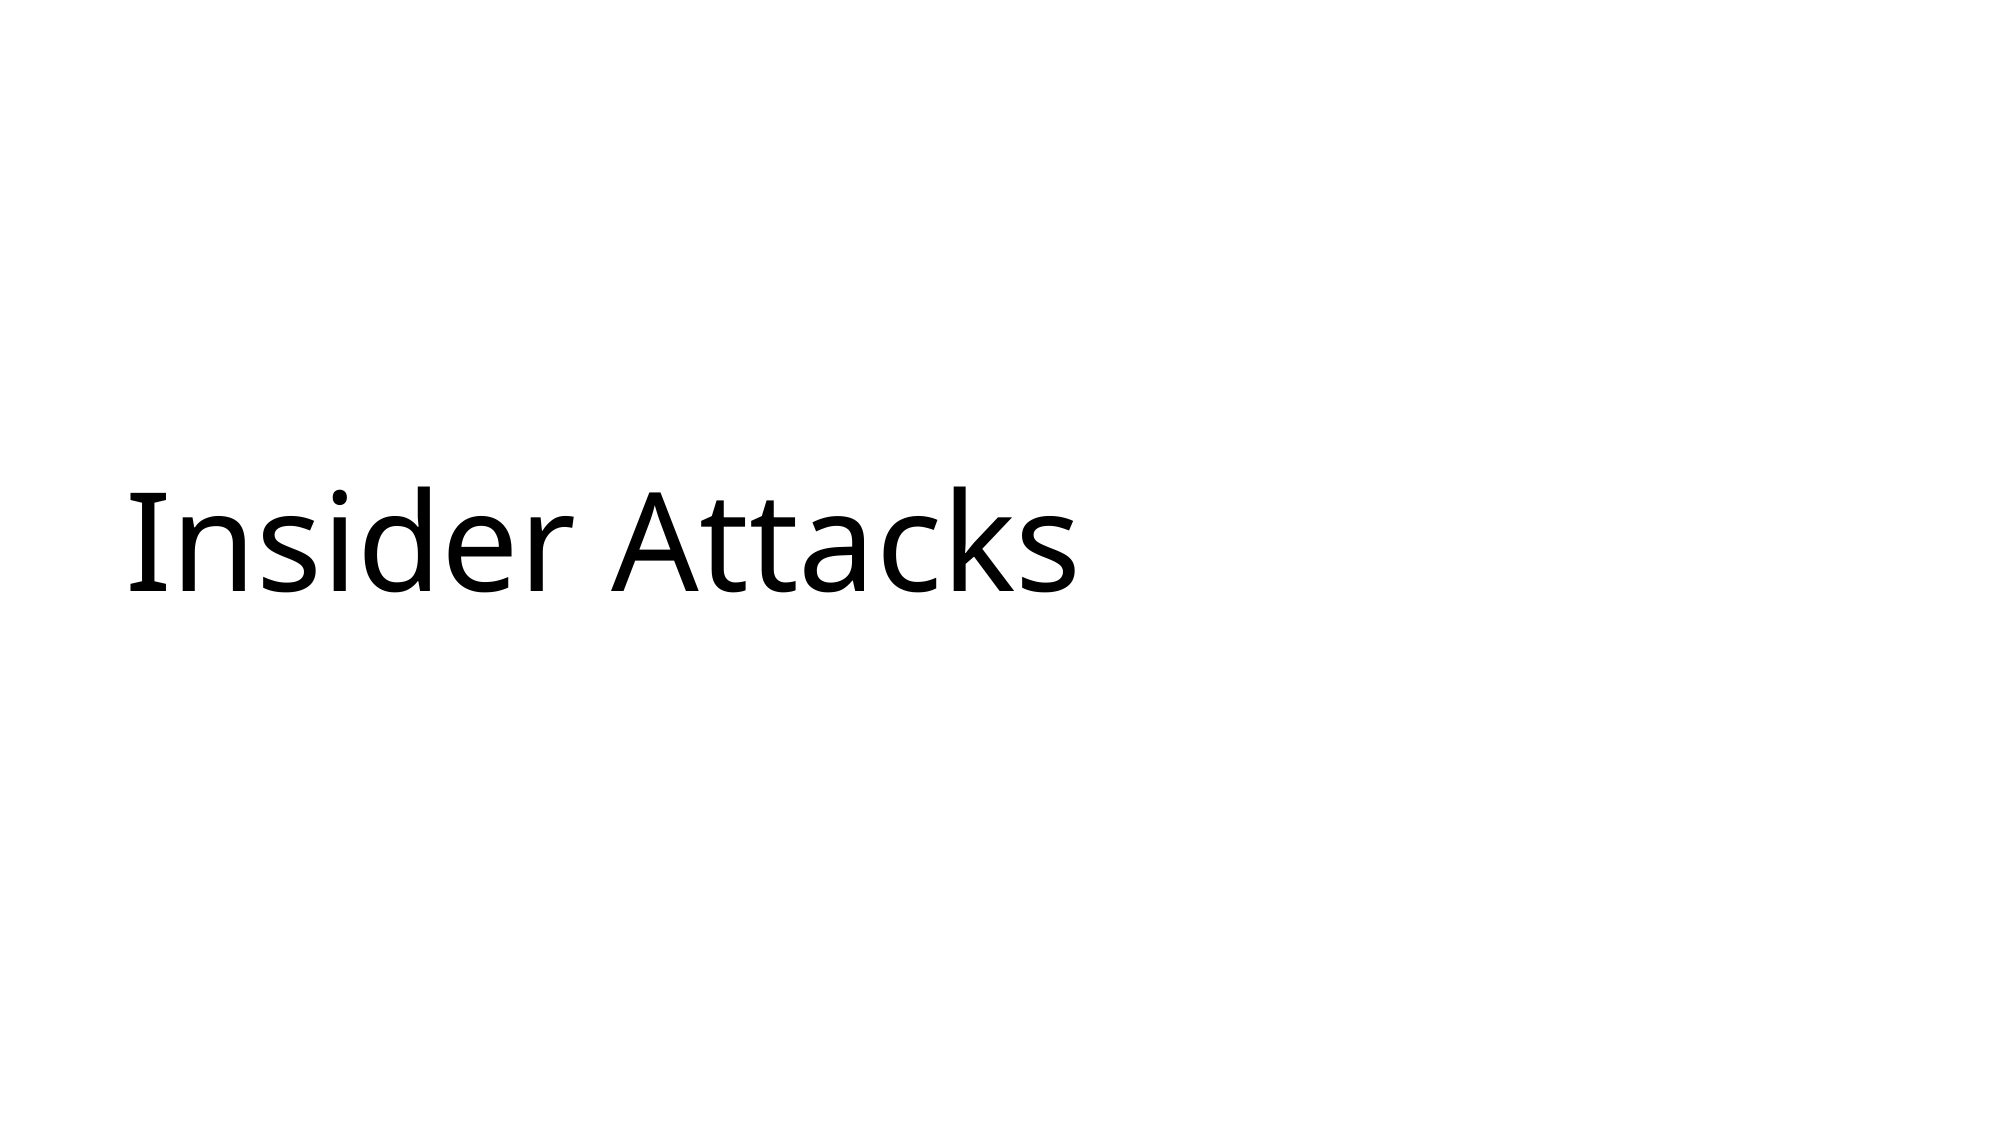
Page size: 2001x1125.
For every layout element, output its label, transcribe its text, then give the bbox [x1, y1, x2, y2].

title Insider Attacks [110, 438, 1836, 656]
